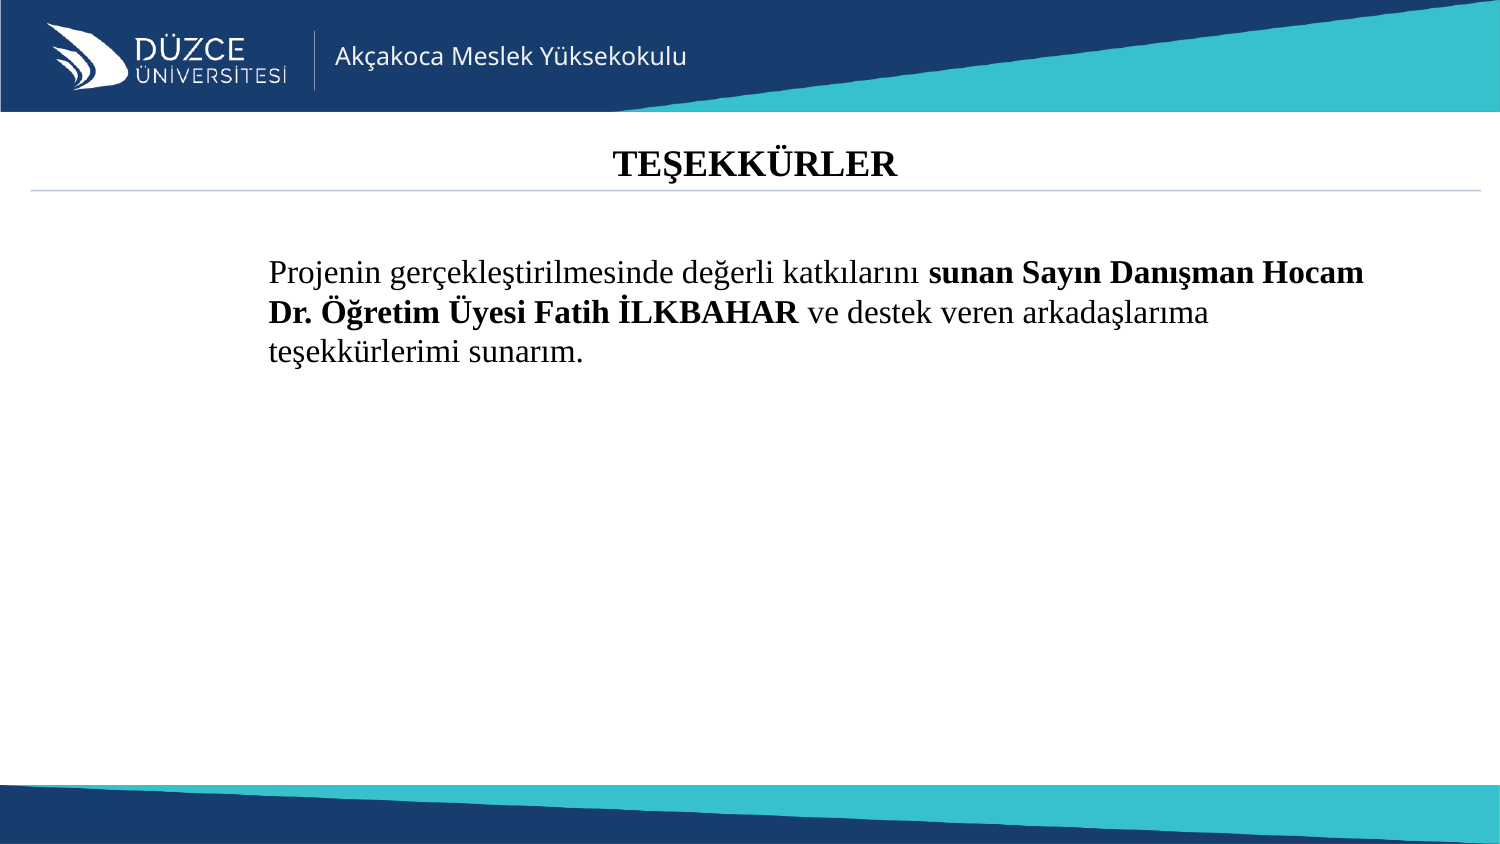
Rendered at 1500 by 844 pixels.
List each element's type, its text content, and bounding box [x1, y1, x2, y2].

text_box Akçakoca Meslek Yüksekokulu [320, 33, 824, 79]
text_box TEŞEKKÜRLER [597, 131, 977, 192]
text_box Projenin gerçekleştirilmesinde değerli katkılarını sunan Sayın Danışman Hocam Dr. Öğretim Üyesi Fatih İLKBAHAR ve destek veren arkadaşlarıma teşekkürlerimi sunarım. [253, 242, 1398, 377]
picture [0, 0, 1500, 112]
picture [0, 785, 1500, 844]
